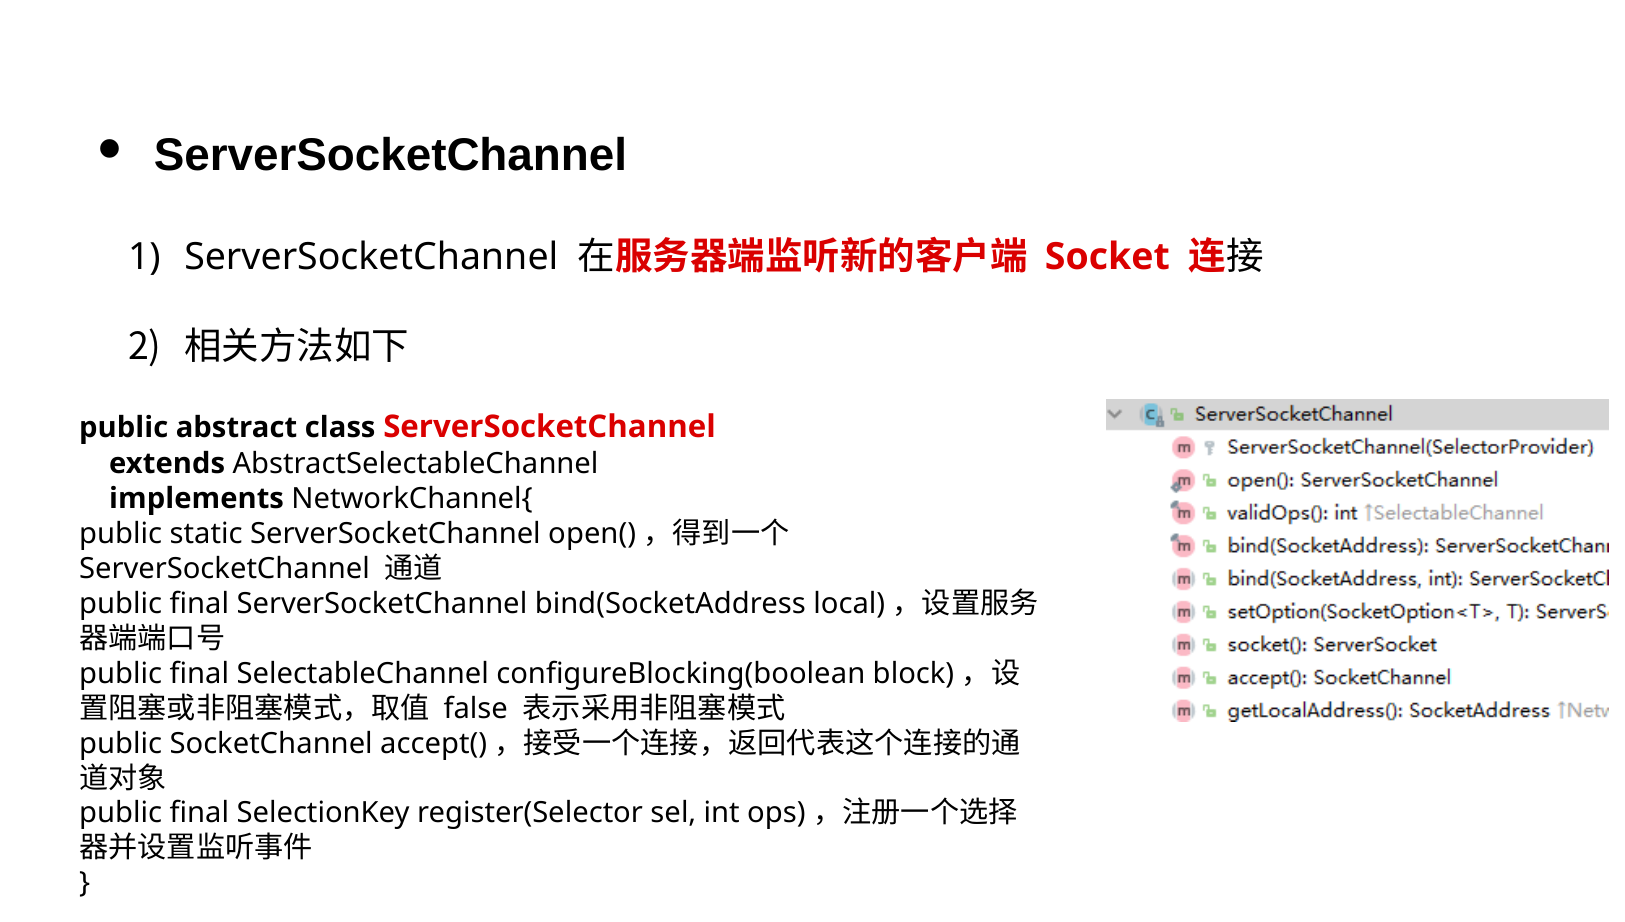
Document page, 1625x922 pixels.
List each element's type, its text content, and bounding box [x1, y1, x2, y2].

text_box ServerSocketChannel 在服务器端监听新的客户端 Socket 连接 相关方法如下 [113, 224, 1560, 420]
text_box public abstract class ServerSocketChannel extends AbstractSelectableChannel implements NetworkChannel{ public static ServerSocketChannel open()，得到一个 ServerSocketChannel 通道 public final ServerSocketChannel bind(SocketAddress local)，设置服务器端端口号 public final SelectableChannel configureBlocking(boolean block)，设置阻塞或非阻塞模式，取值 false 表示采用非阻塞模式 public SocketChannel accept()，接受一个连接，返回代表这个连接的通道对象 public final SelectionKey register(Selector sel, int ops)，注册一个选择器并设置监听事件 } [64, 399, 1058, 907]
text_box ServerSocketChannel [82, 123, 1375, 188]
picture [1106, 399, 1609, 722]
